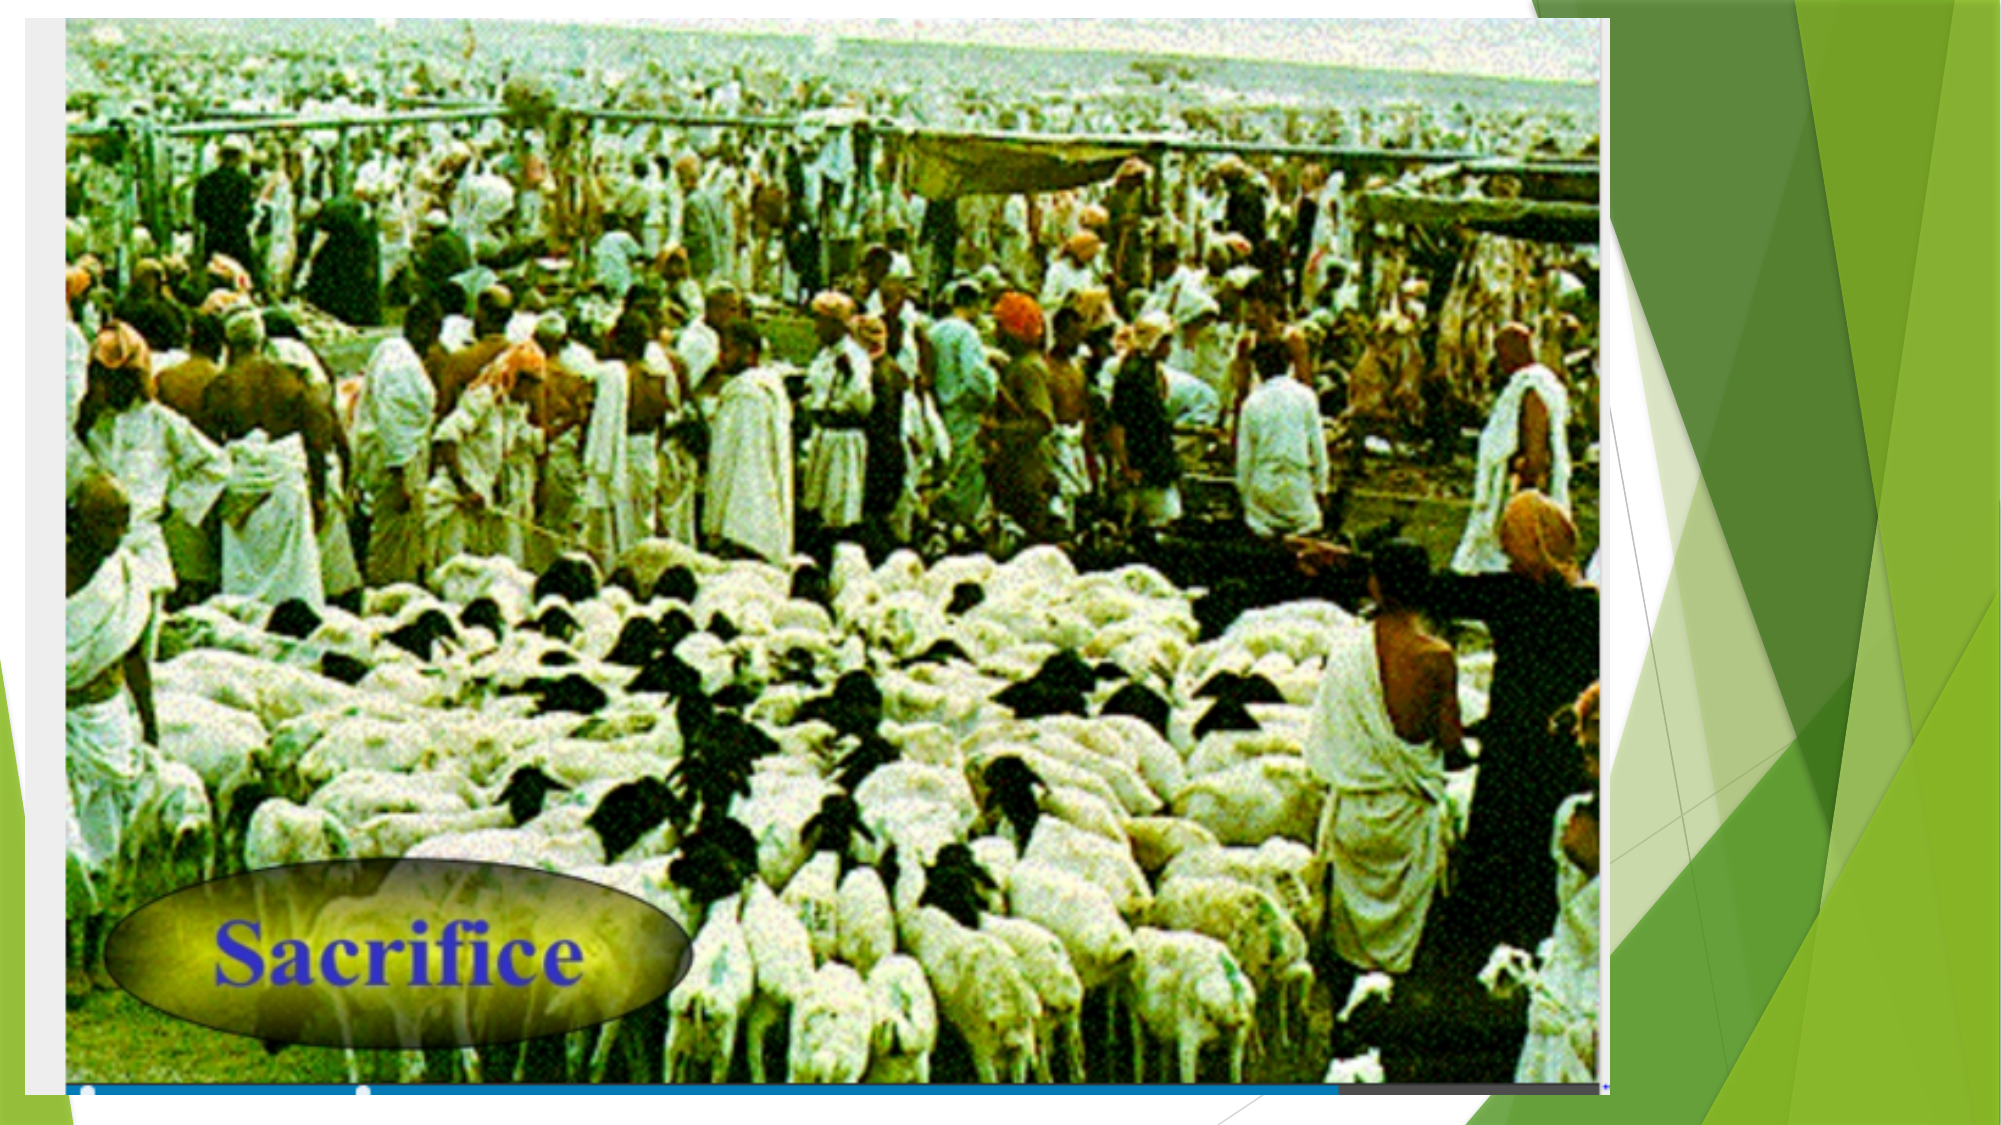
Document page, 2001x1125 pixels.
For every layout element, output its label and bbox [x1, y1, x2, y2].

picture [24, 18, 1611, 1095]
